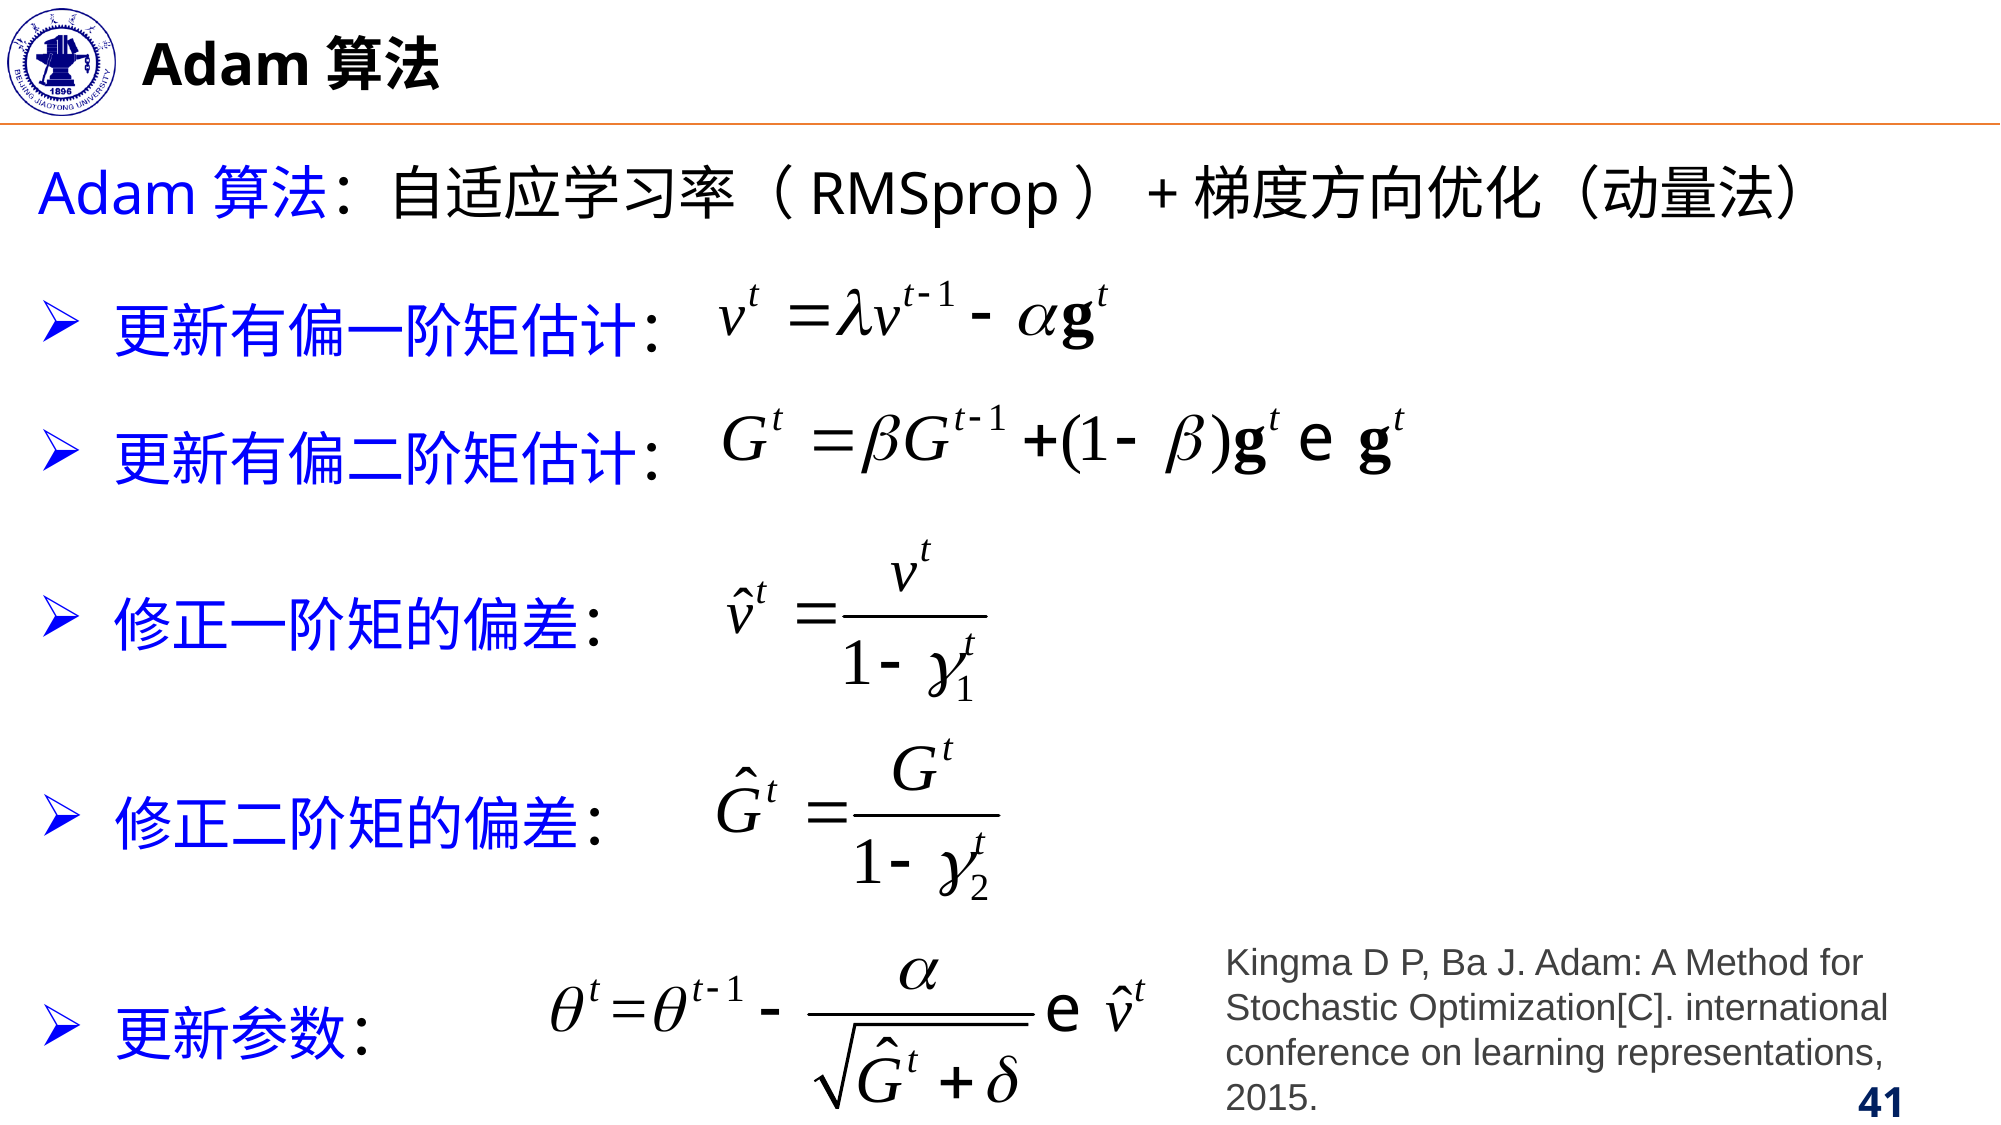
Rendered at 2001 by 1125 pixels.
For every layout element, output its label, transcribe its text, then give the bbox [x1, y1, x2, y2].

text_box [23, 251, 1120, 376]
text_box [24, 715, 1012, 915]
text_box Kingma D P, Ba J. Adam: A Method for Stochastic Optimization[C]. international conference on learning representations, 2015. [1210, 930, 1958, 1125]
picture [7, 8, 116, 116]
text_box Adam算法：自适应学习率（RMSprop）+梯度方向优化（动量法） [23, 113, 2000, 239]
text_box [23, 516, 1001, 716]
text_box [23, 379, 1417, 505]
text_box Adam算法 [127, 19, 1958, 105]
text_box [24, 926, 1178, 1125]
